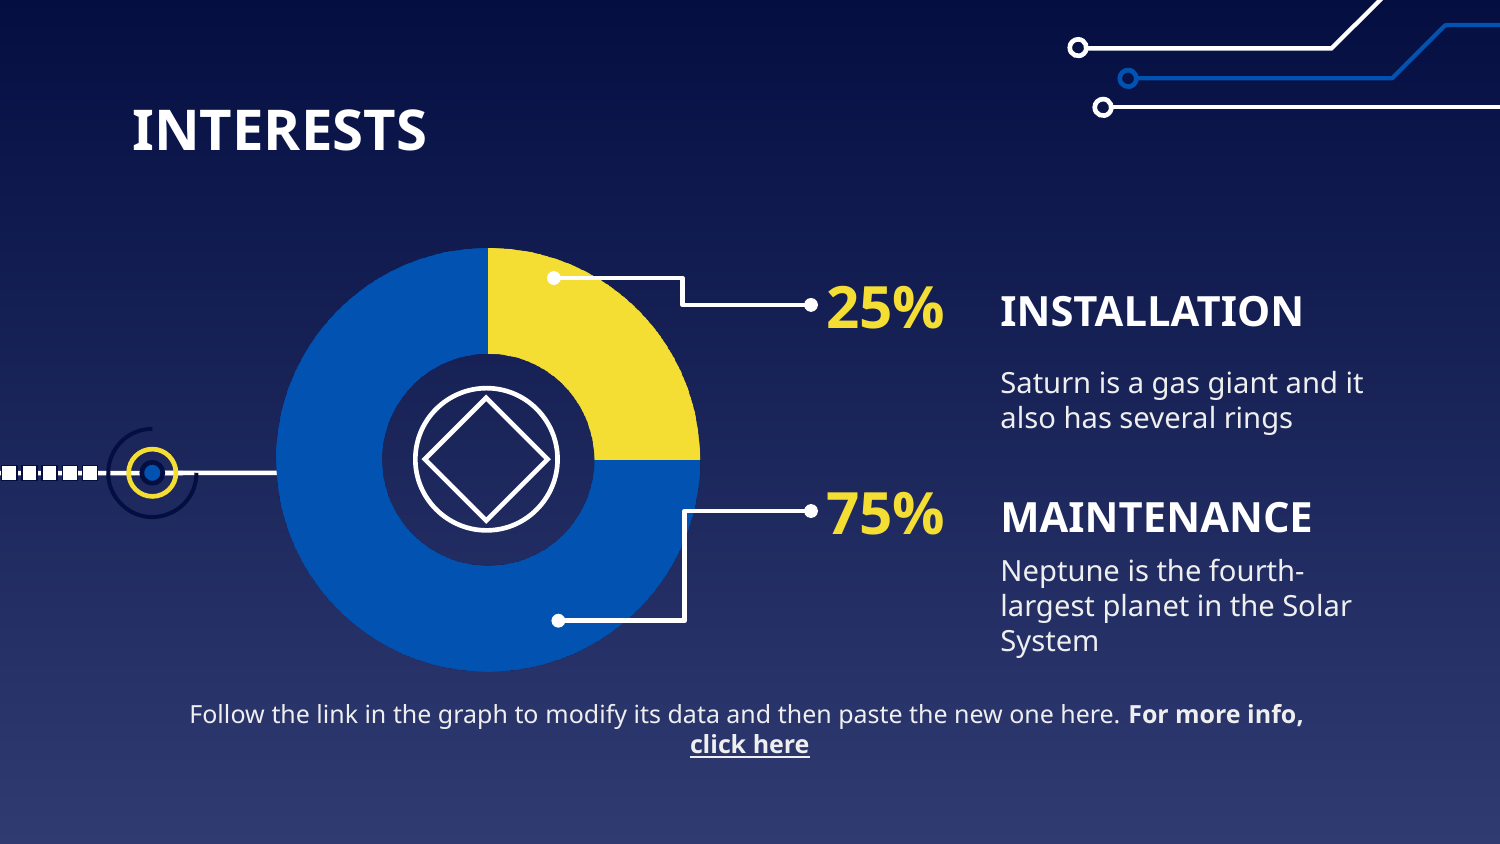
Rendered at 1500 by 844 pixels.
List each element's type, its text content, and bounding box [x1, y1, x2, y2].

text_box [558, 510, 812, 621]
text_box Follow the link in the graph to modify its data and then paste the new one here. For more info, click here [116, 705, 1383, 756]
title 75% [811, 471, 965, 551]
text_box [0, 386, 259, 533]
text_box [415, 387, 558, 531]
subtitle Saturn is a gas giant and it also has several rings [985, 359, 1383, 439]
subtitle Neptune is the fourth-largest planet in the Solar System [985, 565, 1383, 645]
title 25% [811, 265, 965, 345]
title INSTALLATION [985, 271, 1383, 350]
picture [264, 223, 709, 695]
title INTERESTS [116, 88, 696, 167]
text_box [553, 277, 812, 306]
title MAINTENANCE [985, 476, 1383, 556]
